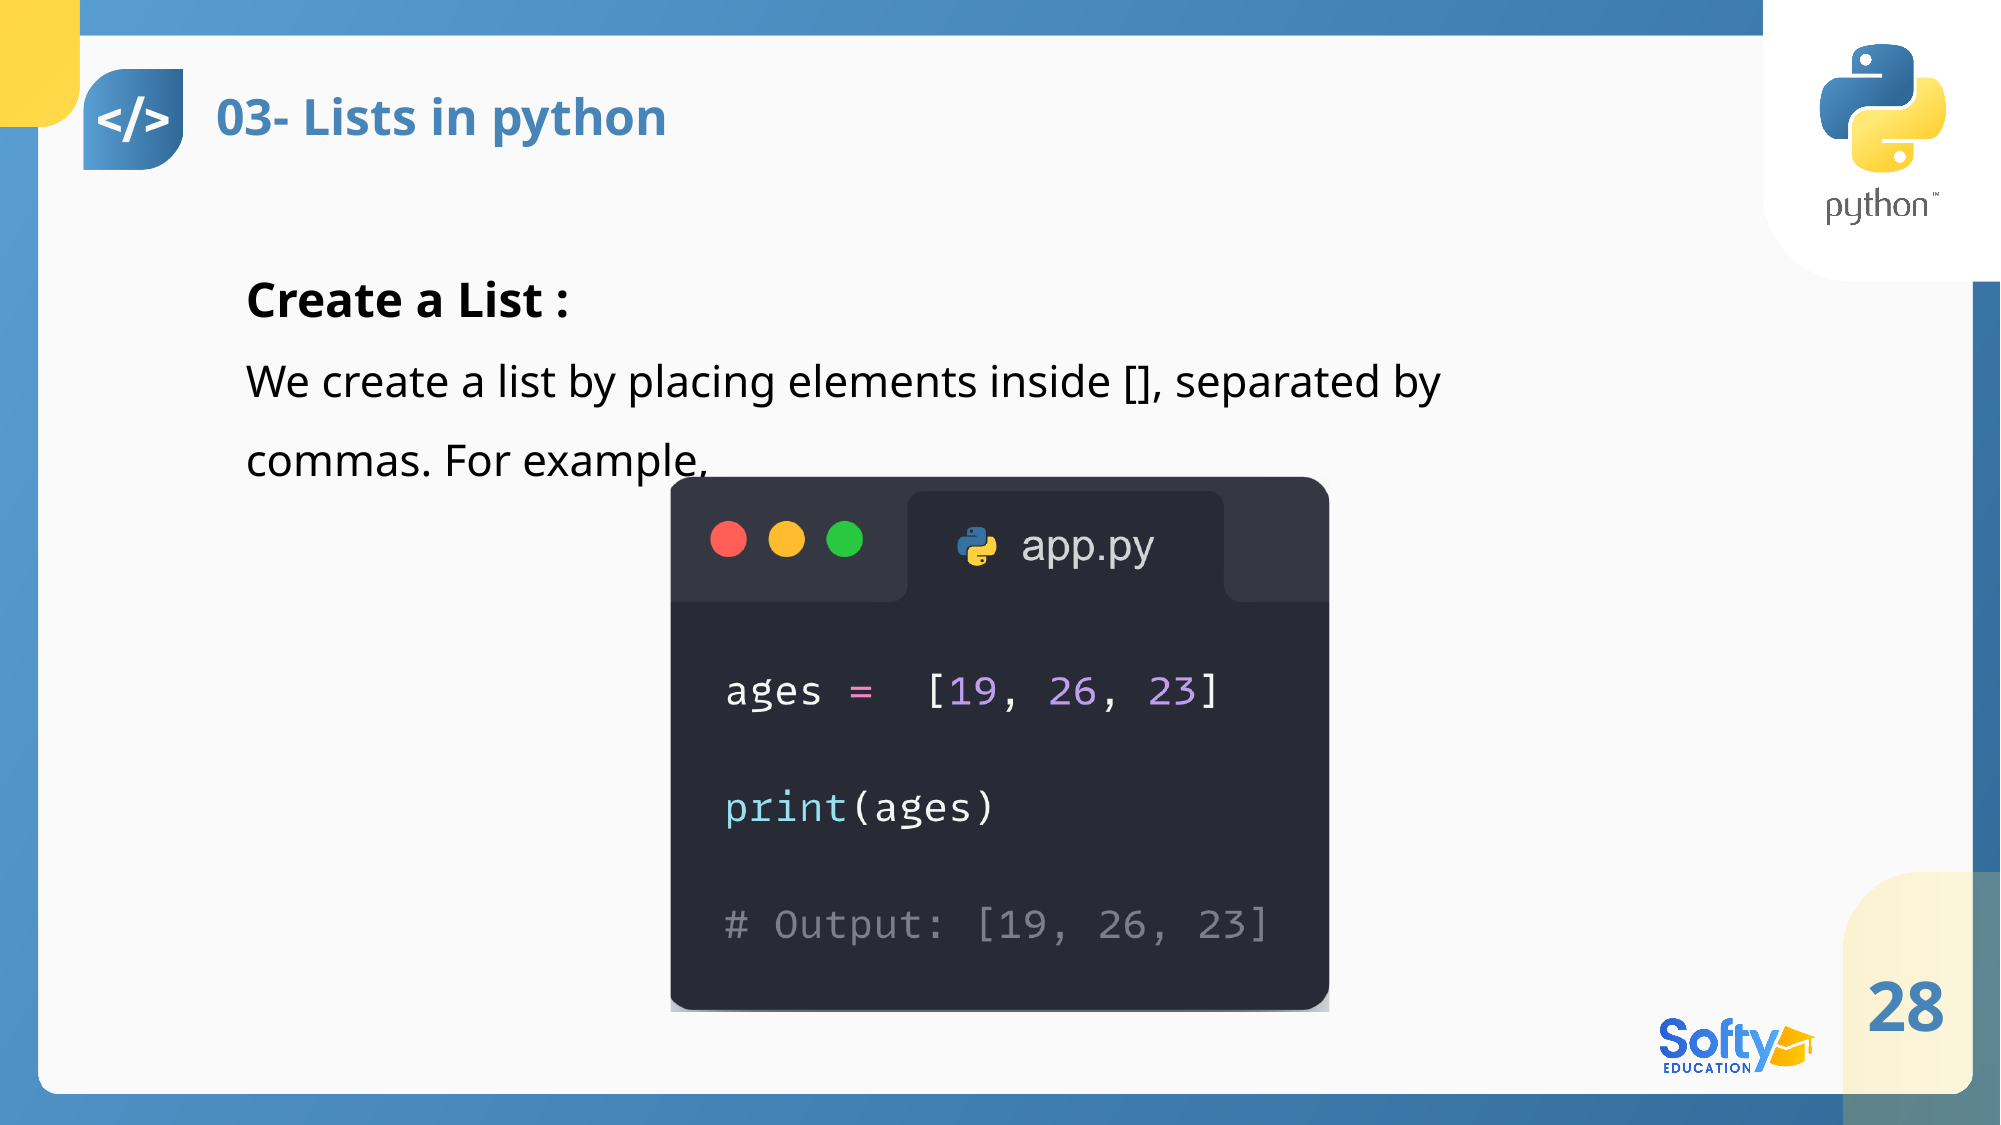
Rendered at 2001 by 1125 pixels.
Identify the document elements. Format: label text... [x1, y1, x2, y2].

text_box 28 [1846, 947, 1967, 1072]
picture [0, 0, 2000, 1125]
text_box 03- Lists in python [201, 78, 993, 170]
text_box Create a List : We create a list by placing elements inside [], separated by commas. For example, [230, 226, 1522, 587]
